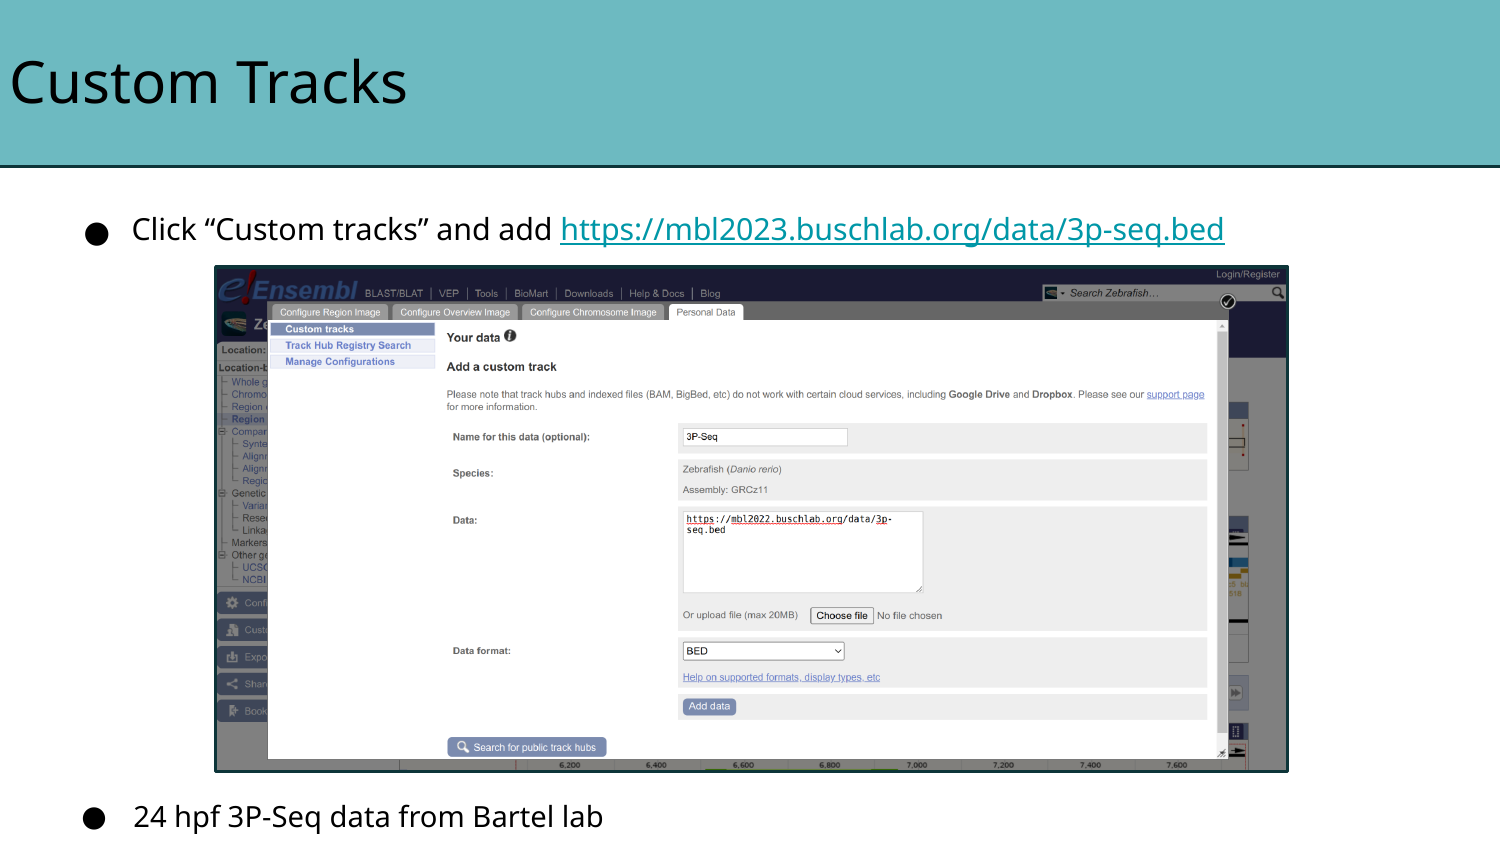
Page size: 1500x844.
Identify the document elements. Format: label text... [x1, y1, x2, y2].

picture [216, 268, 1287, 770]
list Click “Custom tracks” and add https://mbl2023.buschlab.org/data/3p-seq.bed [51, 189, 1449, 293]
text_box 24 hpf 3P-Seq data from Bartel lab [43, 783, 1470, 844]
title Custom Tracks [0, 0, 1500, 168]
